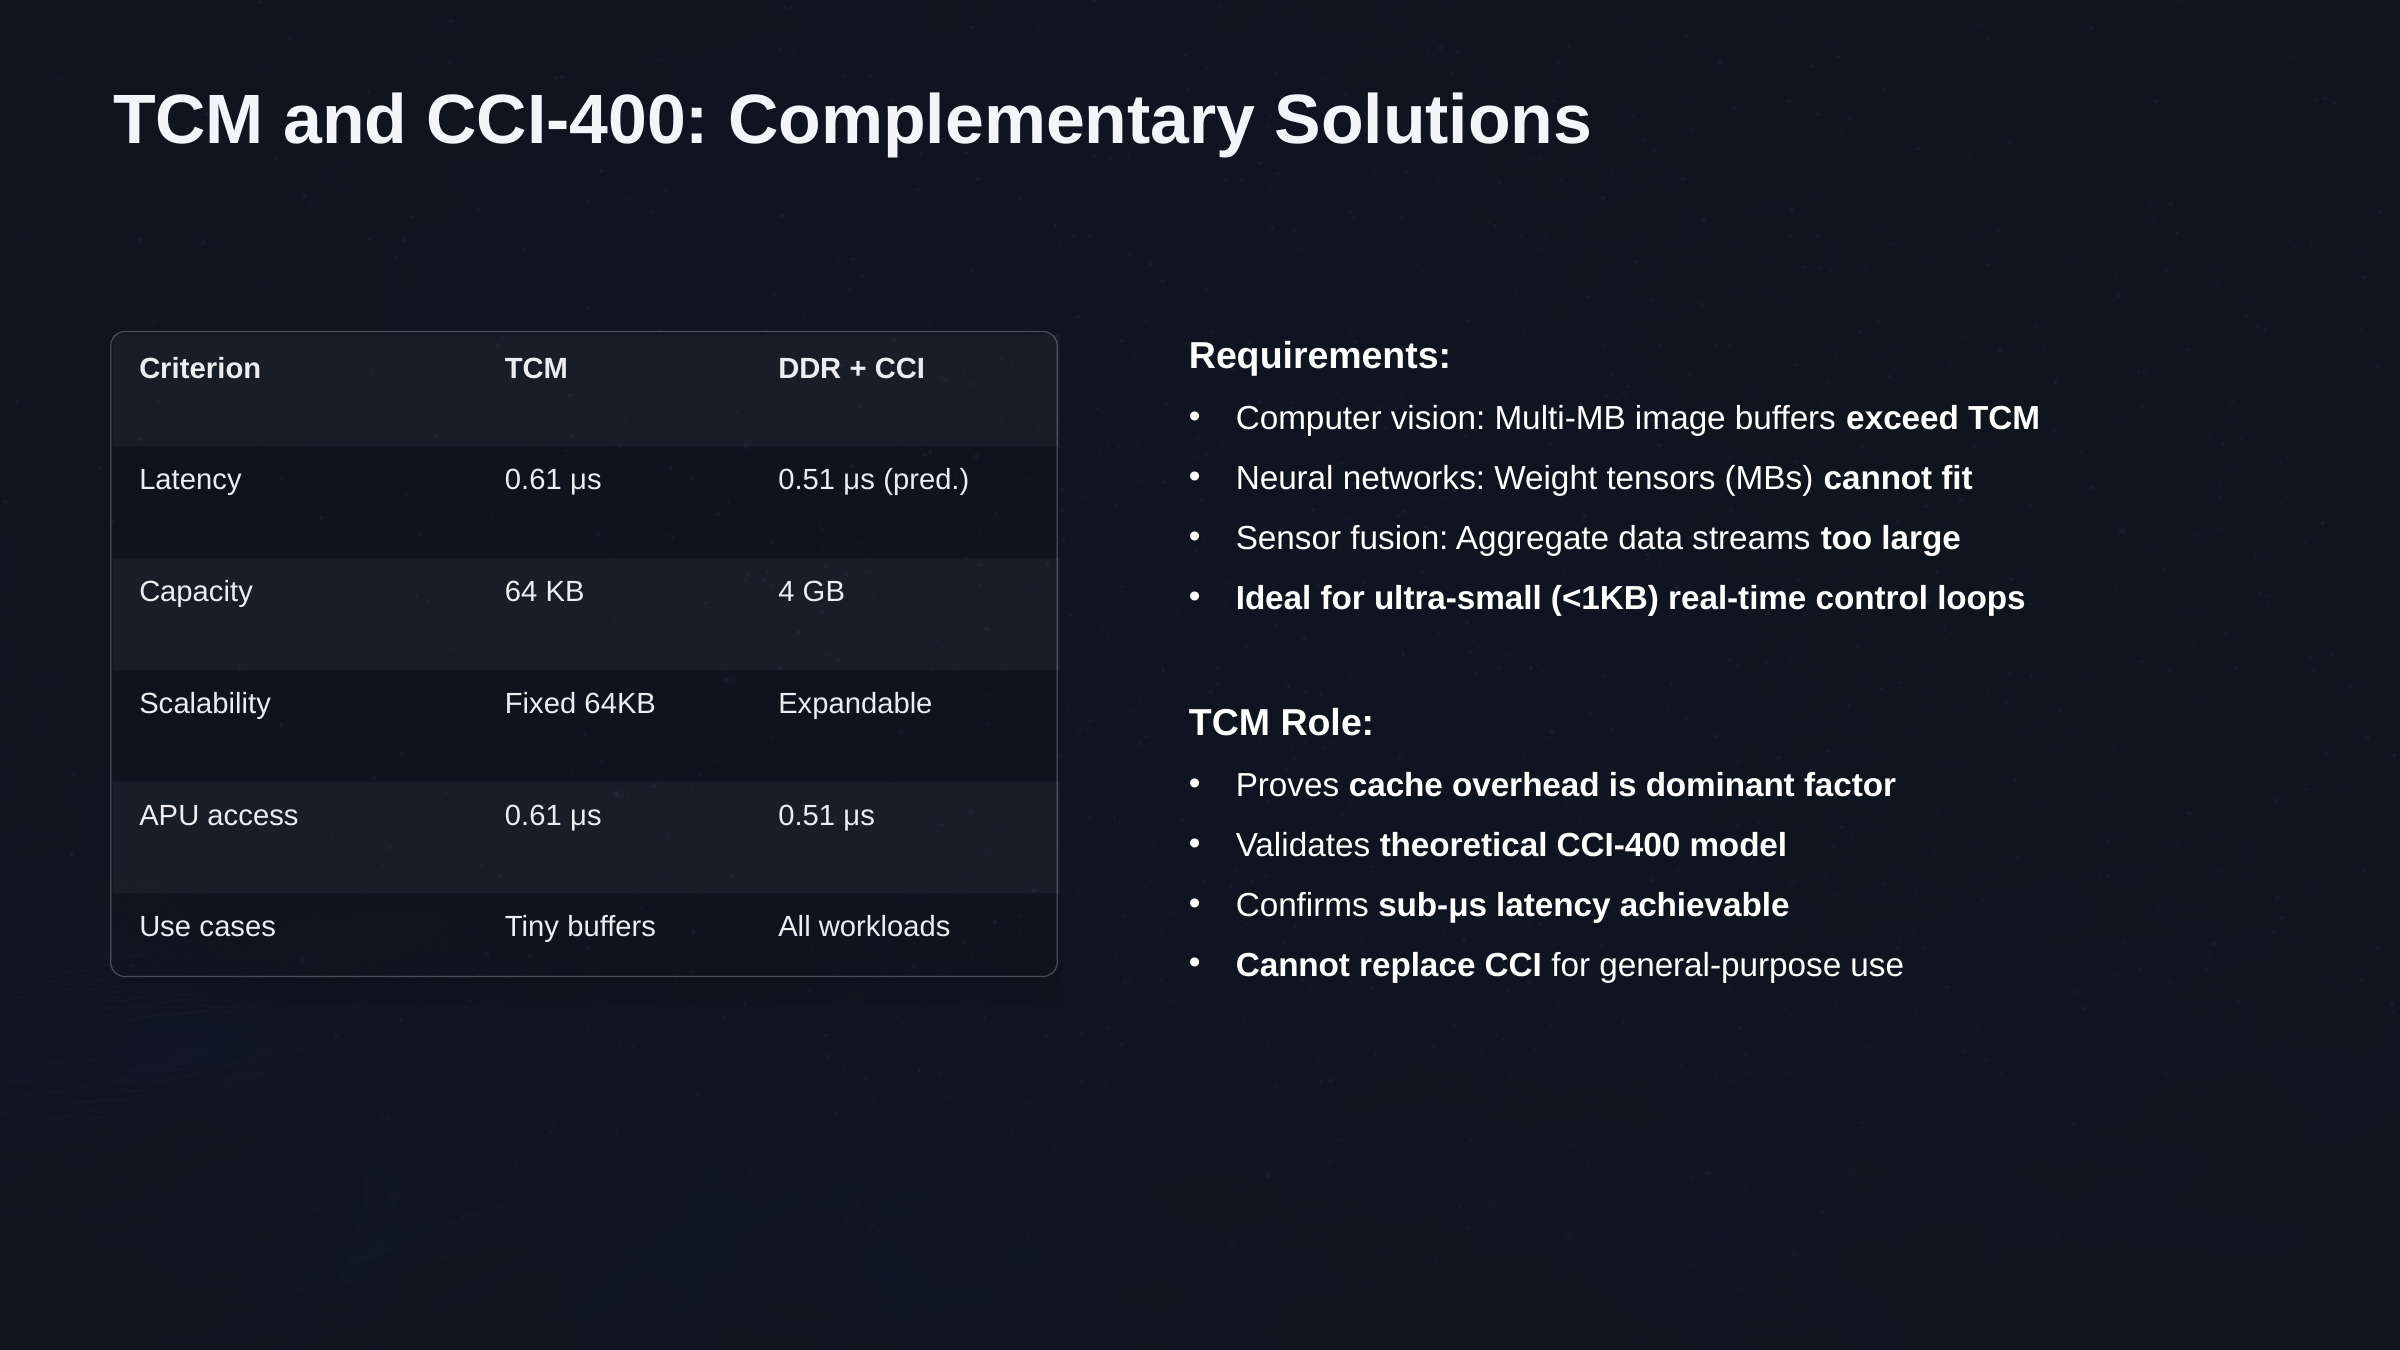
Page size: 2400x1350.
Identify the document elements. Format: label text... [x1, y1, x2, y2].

text_box TCM and CCI-400: Complementary Solutions [113, 65, 1599, 158]
text_box Requirements: Computer vision: Multi-MB image buffers exceed TCM Neural networks: Weight tensors (MBs) cannot fit Sensor fusion: Aggregate data streams too large Ideal for ultra-small (<1KB) real-time control loops TCM Role: Proves cache overhead is dominant factor Validates theoretical CCI-400 model Confirms sub-μs latency achievable Cannot replace CCI for general-purpose use [1174, 301, 2375, 990]
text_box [110, 331, 1088, 1006]
